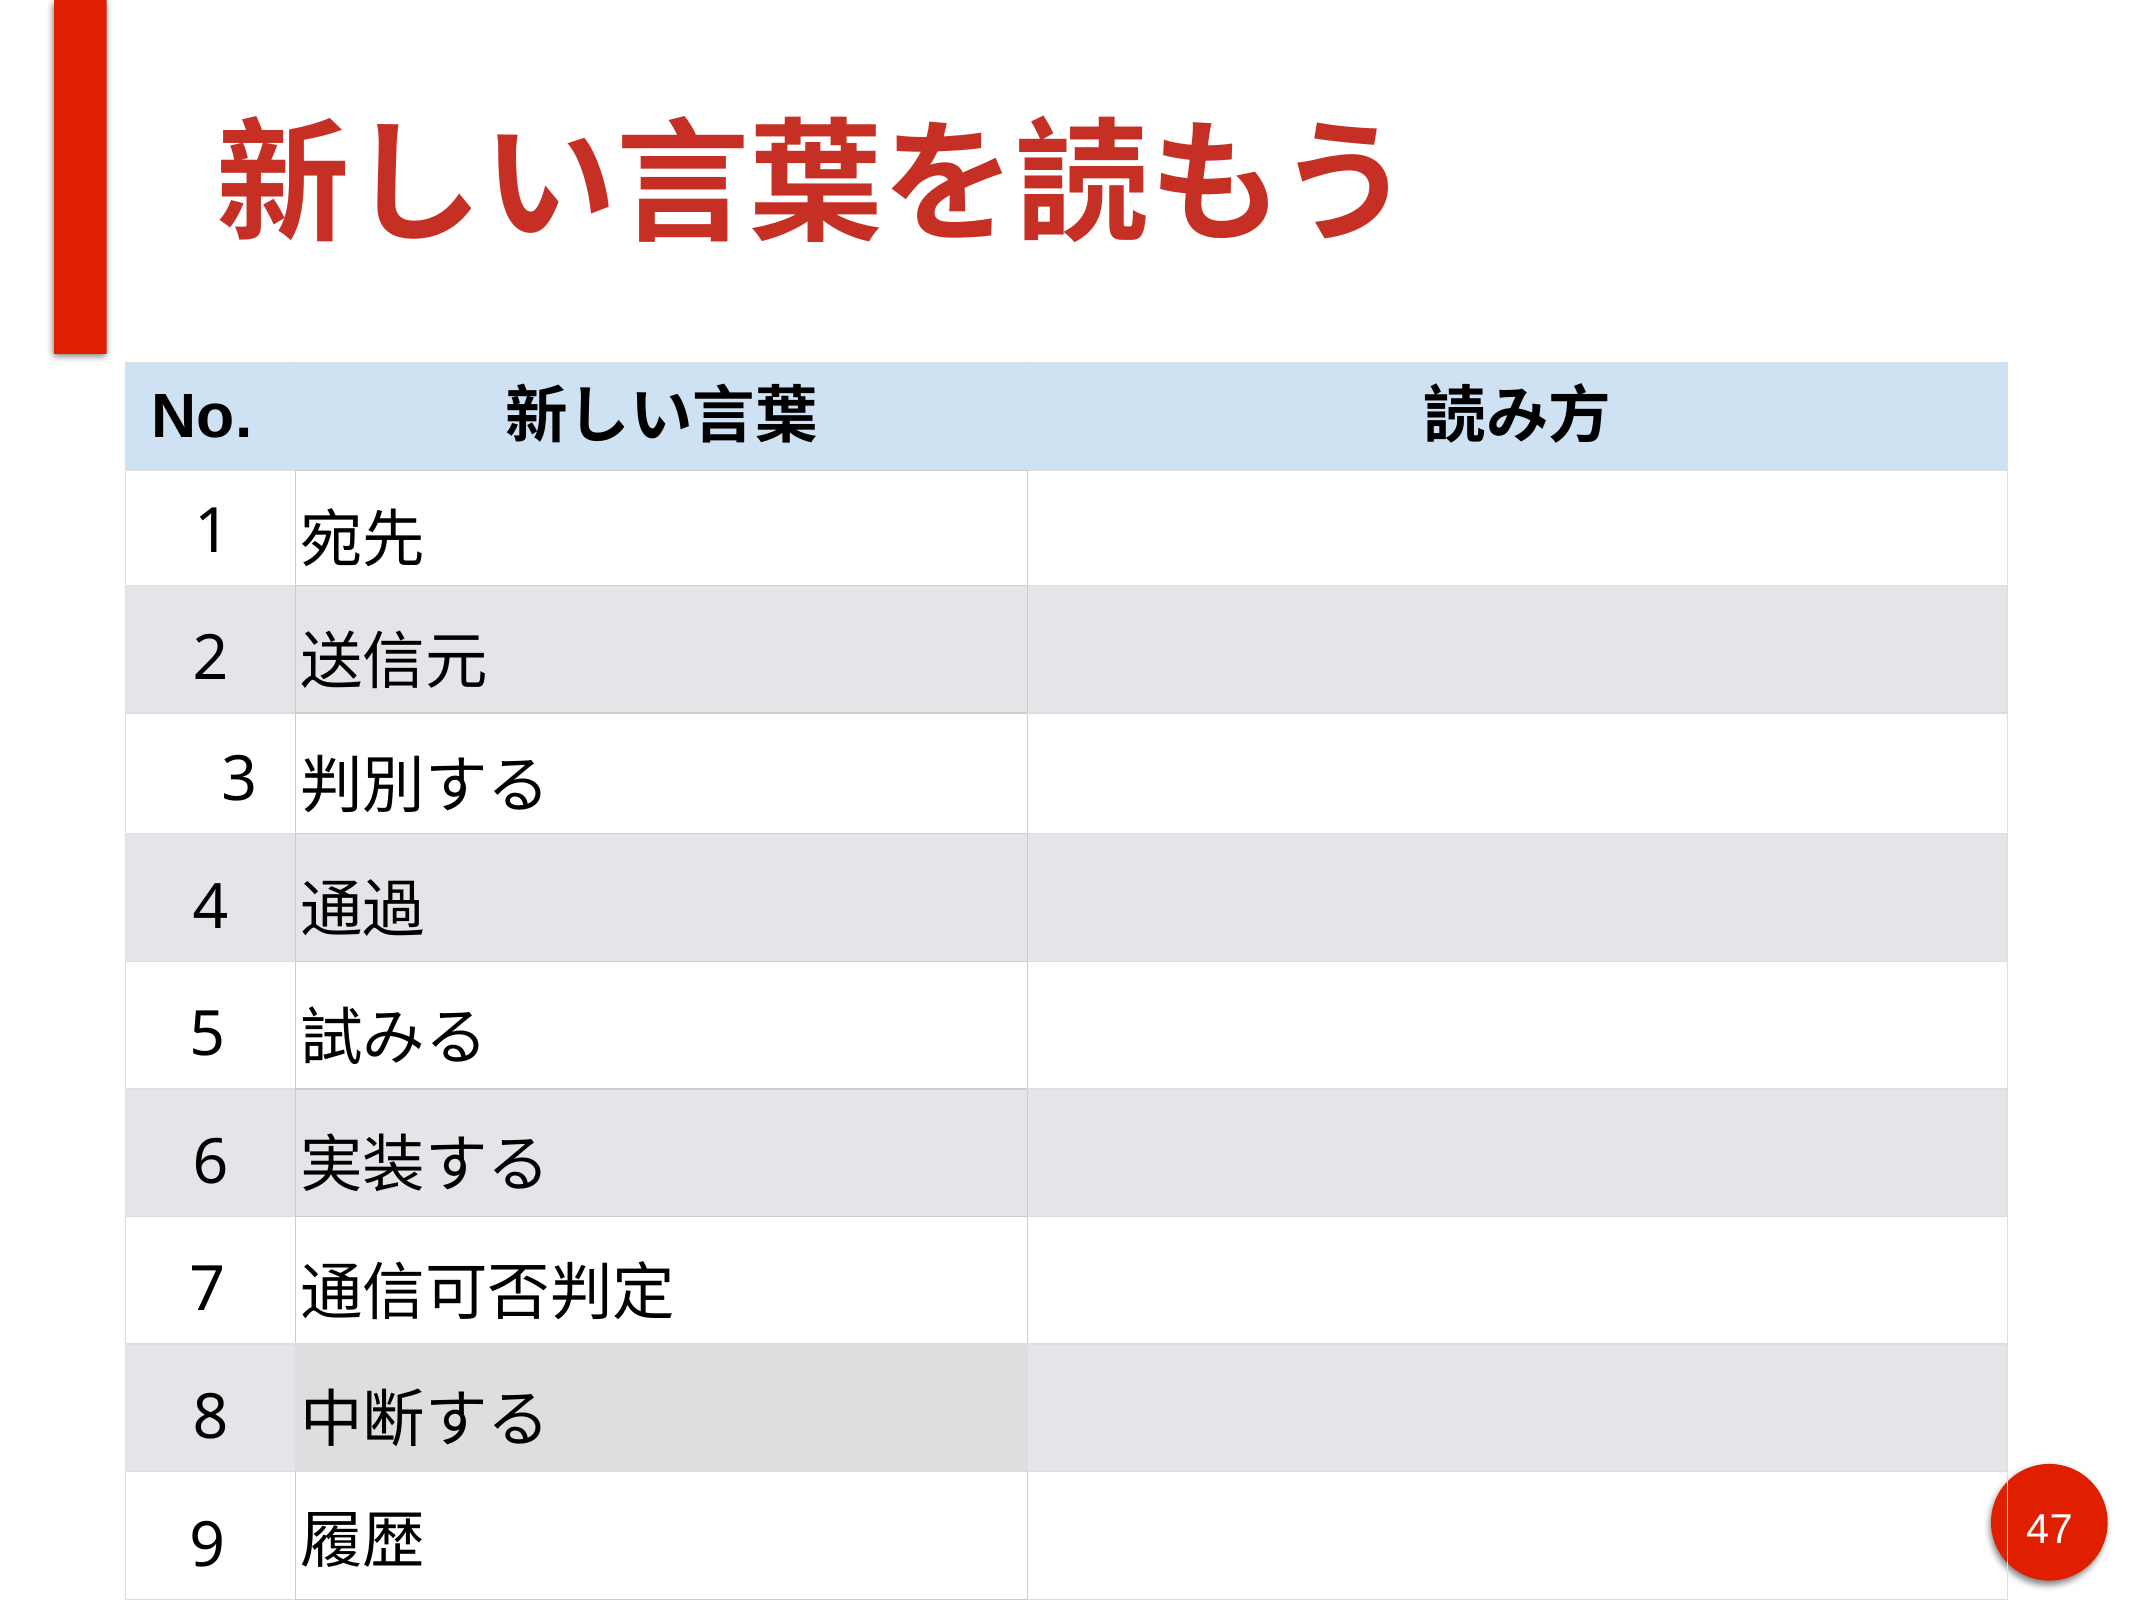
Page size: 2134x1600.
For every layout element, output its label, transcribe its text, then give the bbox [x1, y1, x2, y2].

table_cell 7 [126, 1217, 295, 1343]
table_cell 判別する [296, 714, 1027, 833]
slide_number 47 [2012, 1493, 2087, 1552]
table_cell 履歴 [296, 1472, 1027, 1599]
table_cell 4 [126, 834, 295, 961]
table_cell [1028, 714, 2007, 833]
table_header 新しい言葉 [296, 363, 1027, 470]
table_cell [1028, 1345, 2007, 1471]
table_cell 試みる [296, 962, 1027, 1088]
table_cell 中断する [296, 1345, 1027, 1471]
table_cell 1 [126, 471, 295, 585]
table_cell 送信元 [296, 586, 1027, 712]
title 新しい言葉を読もう [208, 18, 2030, 336]
table_cell [1028, 1472, 2007, 1599]
table_cell [1028, 1090, 2007, 1216]
table_cell 通過 [296, 834, 1027, 961]
table_header 読み方 [1028, 363, 2007, 470]
table_cell 3 [126, 714, 295, 833]
table_cell [1028, 1217, 2007, 1343]
table_cell [1028, 962, 2007, 1088]
table_cell 2 [126, 586, 295, 712]
table_cell [1028, 586, 2007, 712]
table_cell 宛先 [296, 471, 1027, 585]
table_cell [1028, 834, 2007, 961]
table_cell 実装する [296, 1090, 1027, 1216]
table_header No. [126, 363, 295, 470]
table_cell 8 [126, 1345, 295, 1471]
table_cell 通信可否判定 [296, 1217, 1027, 1343]
table_cell [1028, 471, 2007, 585]
table_cell 9 [126, 1472, 295, 1599]
table_cell 6 [126, 1090, 295, 1216]
table_cell 5 [126, 962, 295, 1088]
